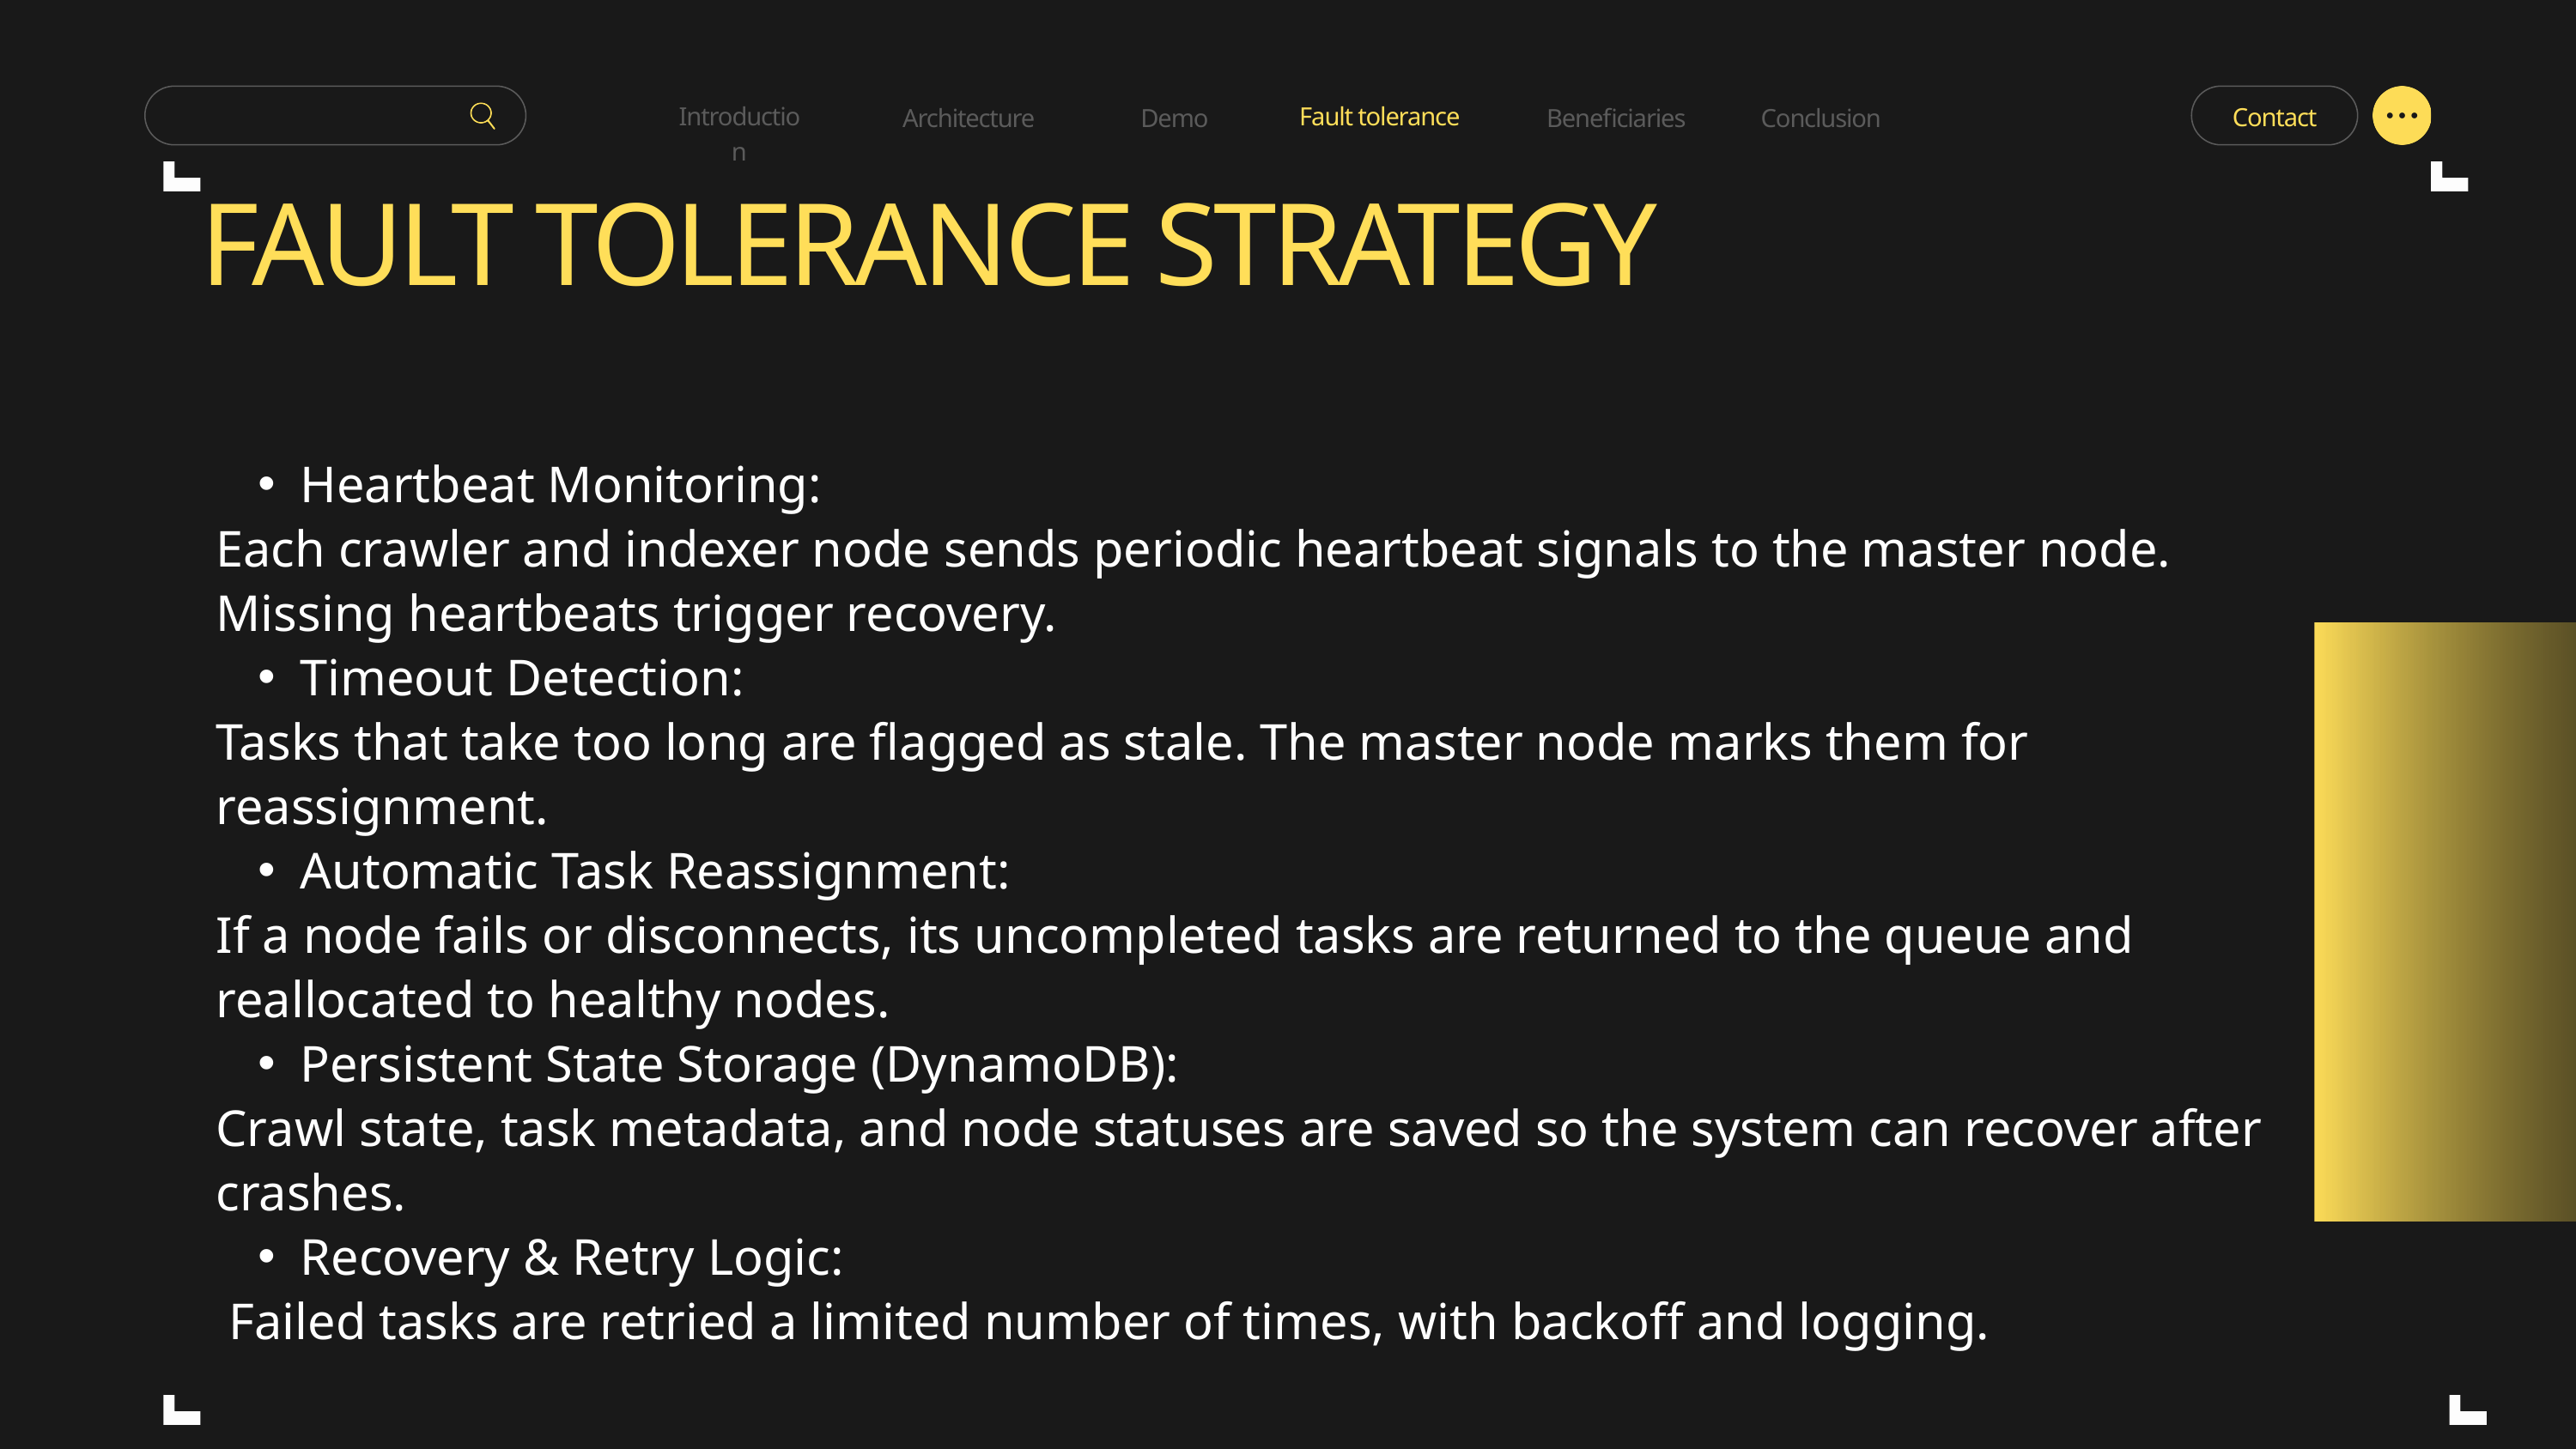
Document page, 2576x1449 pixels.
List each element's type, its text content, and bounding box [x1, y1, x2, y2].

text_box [2190, 86, 2358, 145]
text_box Beneficiaries [1540, 97, 1692, 133]
text_box [163, 161, 201, 191]
text_box [2449, 1395, 2487, 1425]
text_box Demo [1130, 97, 1218, 133]
text_box FAULT TOLERANCE STRATEGY [200, 204, 1712, 308]
text_box [2360, 622, 2576, 1222]
text_box Fault tolerance [1282, 95, 1477, 131]
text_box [144, 86, 526, 145]
text_box Architecture [871, 97, 1066, 133]
text_box Introduction [671, 95, 807, 166]
text_box Conclusion [1755, 97, 1886, 133]
text_box [2431, 161, 2469, 191]
text_box [2372, 86, 2432, 145]
text_box [163, 1395, 201, 1425]
text_box Heartbeat Monitoring: Each crawler and indexer node sends periodic heartbeat signals to the master node. Missing heartbeats trigger recovery. Timeout Detection: Tasks that take too long are flagged as stale. The master node marks them for reassignment. Automatic Task Reassignment: If a node fails or disconnects, its uncompleted tasks are returned to the queue and reallocated to healthy nodes. Persistent State Storage (DynamoDB): Crawl state, task metadata, and node statuses are saved so the system can recover after crashes. Recovery & Retry Logic: Failed tasks are retried a limited number of times, with backoff and logging. [216, 447, 2360, 1414]
